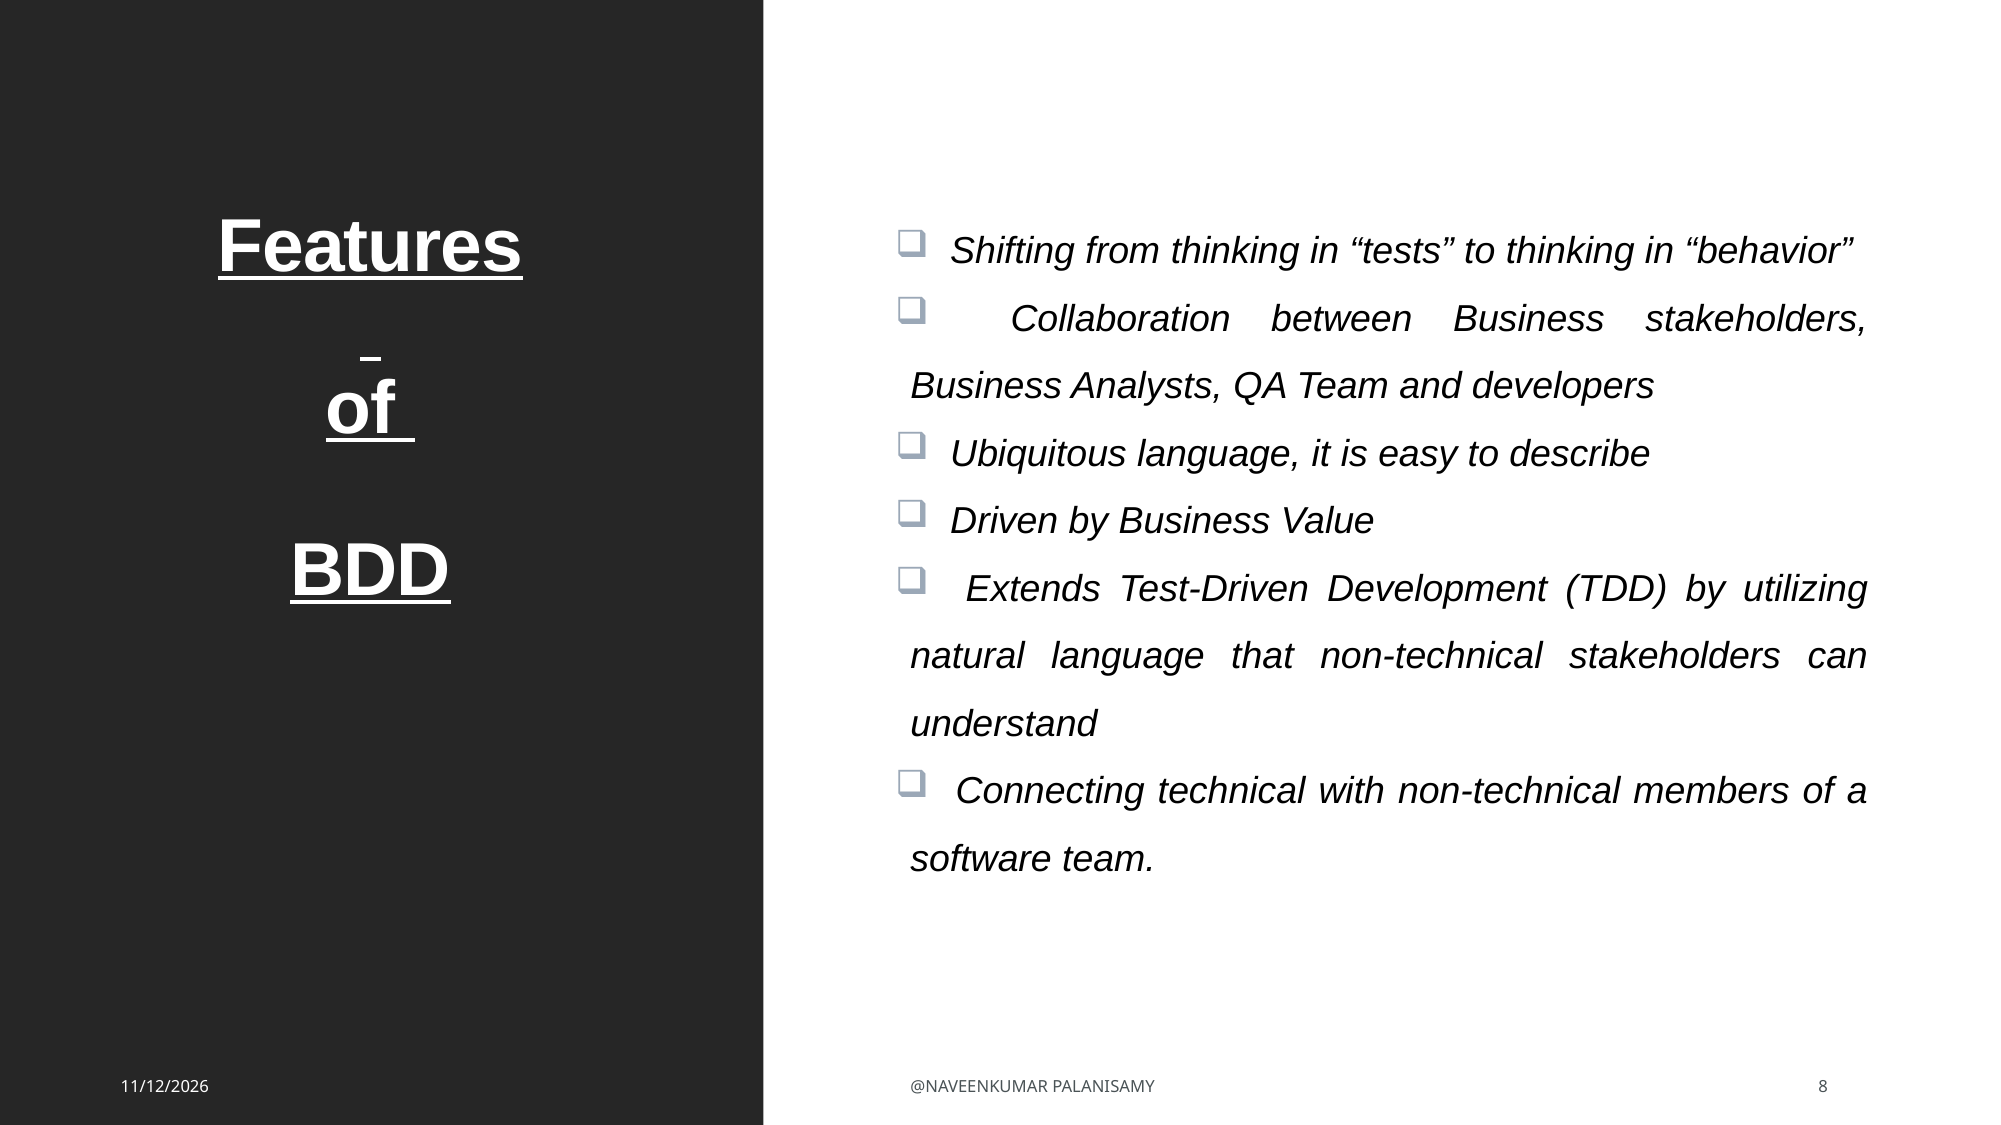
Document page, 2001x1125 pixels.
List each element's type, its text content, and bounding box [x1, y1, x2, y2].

title Features of BDD [45, 147, 696, 715]
list Shifting from thinking in “tests” to thinking in “behavior” Collaboration between Business stakeholders, Business Analysts, QA Team and developers Ubiquitous language, it is easy to describe Driven by Business Value Extends Test-Driven Development (TDD) by utilizing natural language that non-technical stakeholders can understand Connecting technical with non-technical members of a software team. [895, 196, 1868, 1125]
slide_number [105, 1057, 683, 1118]
slide_number 8 [1803, 1057, 1932, 1118]
footer @NAVEENKUMAR PALANISAMY [895, 1057, 1771, 1118]
